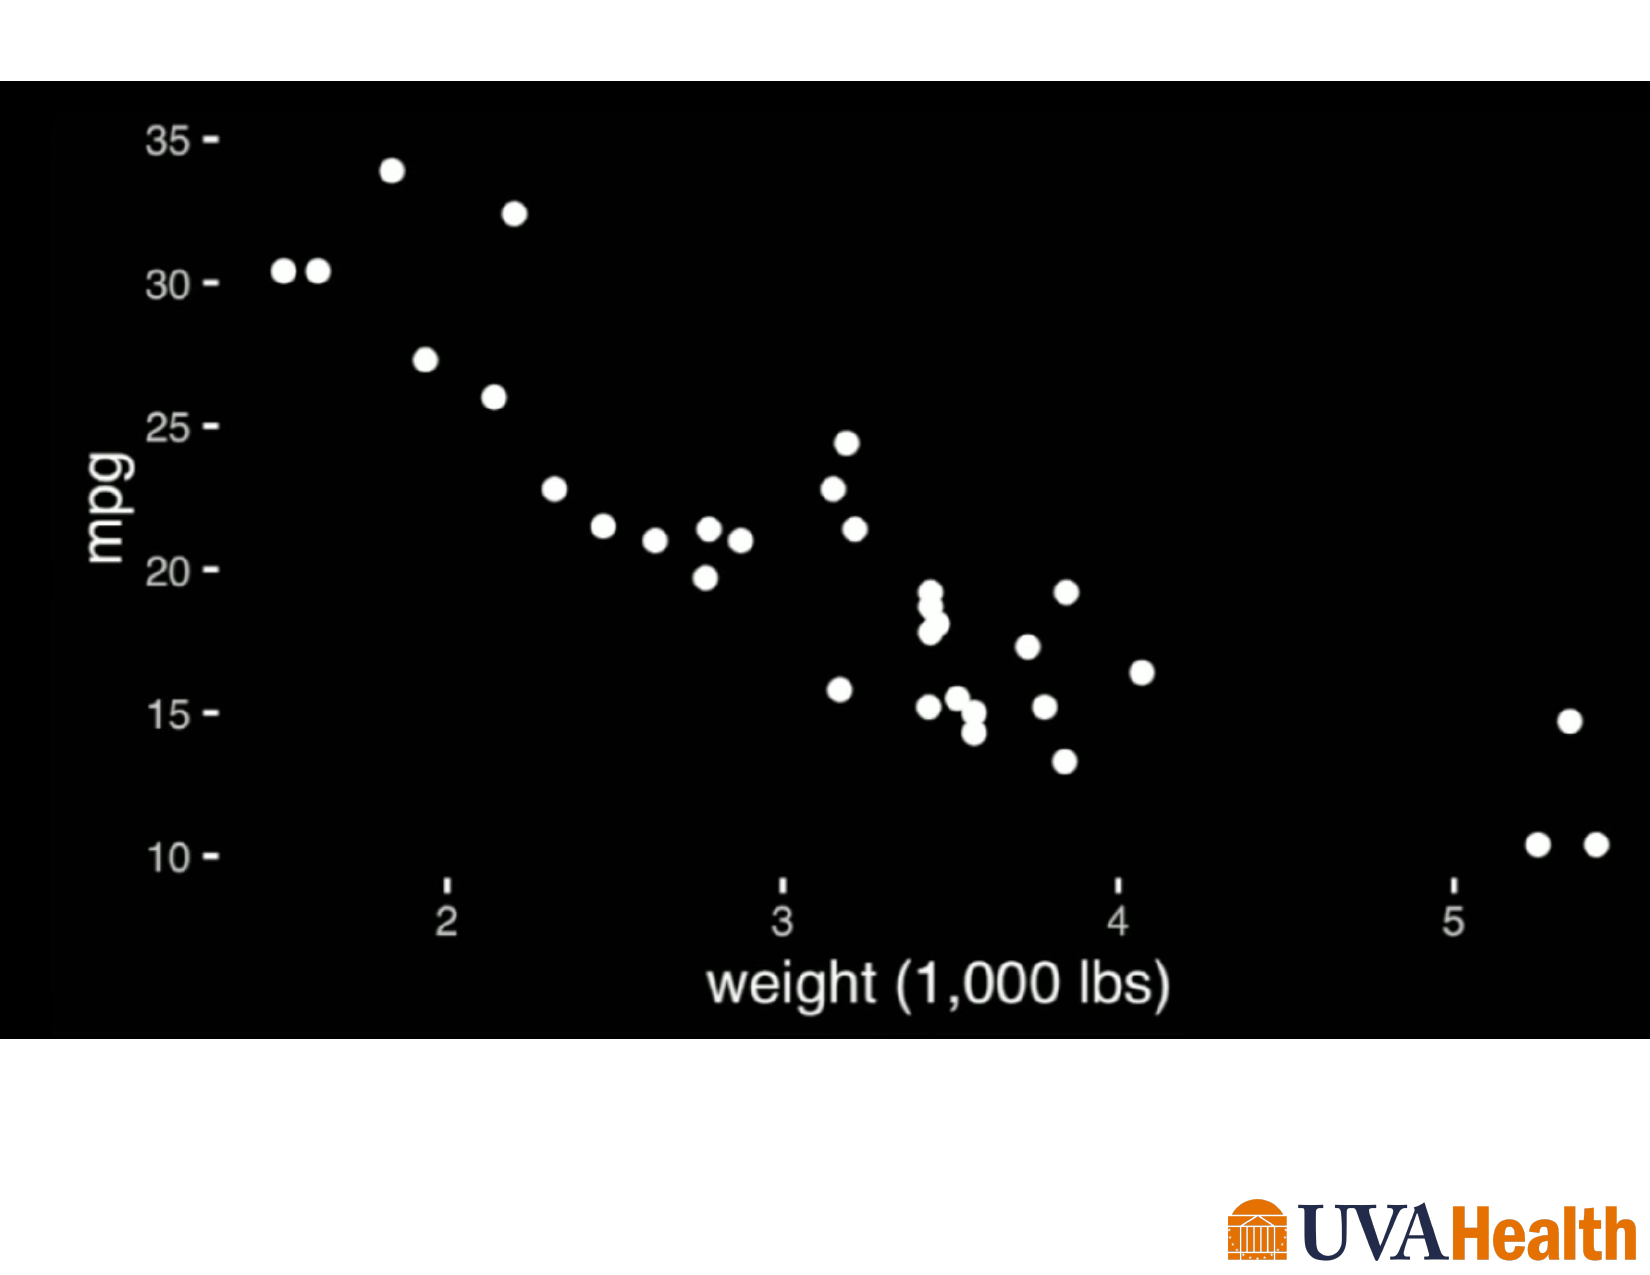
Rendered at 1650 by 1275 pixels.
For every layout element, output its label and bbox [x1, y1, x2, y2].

picture [0, 81, 1650, 1039]
picture [1228, 1199, 1636, 1261]
